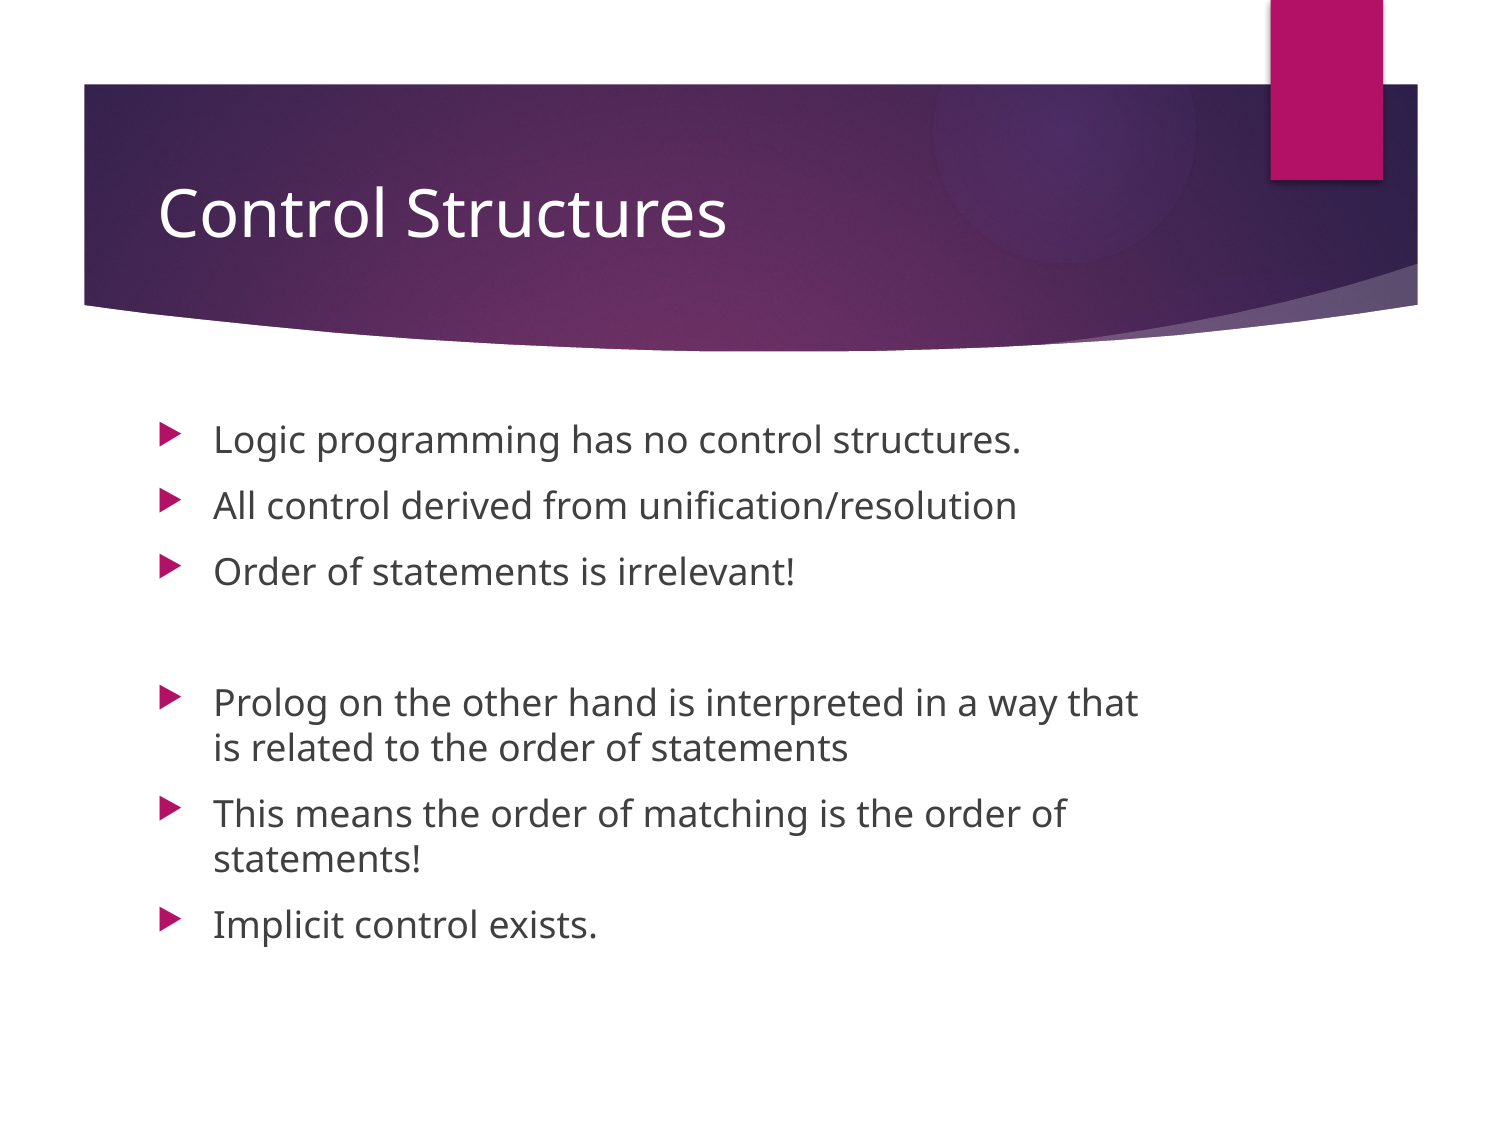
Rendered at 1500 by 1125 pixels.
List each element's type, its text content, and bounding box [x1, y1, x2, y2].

list Logic programming has no control structures. All control derived from unification/resolution Order of statements is irrelevant! Prolog on the other hand is interpreted in a way that is related to the order of statements This means the order of matching is the order of statements! Implicit control exists. [141, 408, 1183, 988]
title Control Structures [142, 152, 1183, 269]
